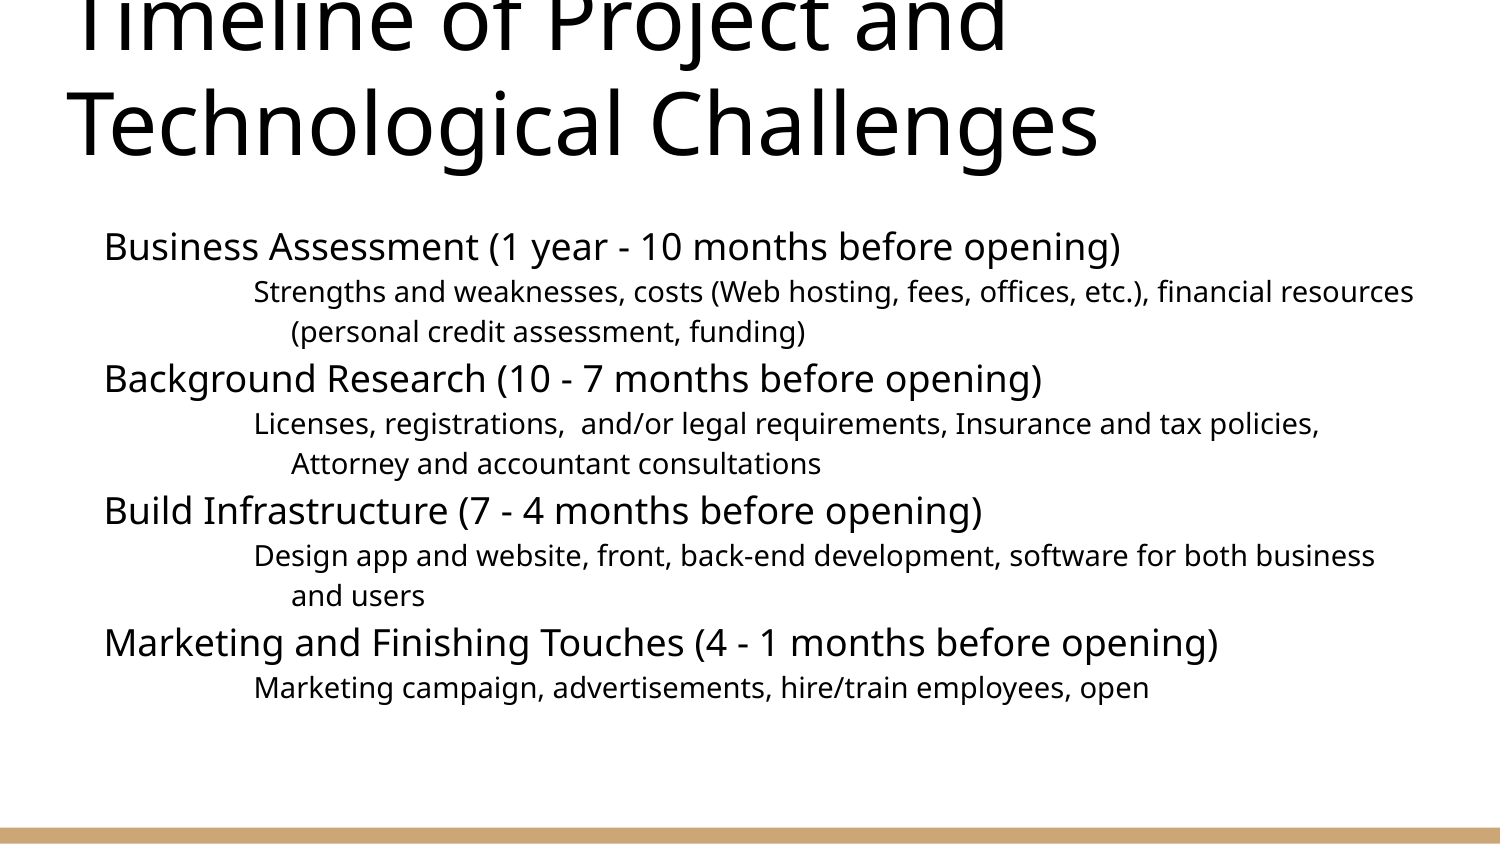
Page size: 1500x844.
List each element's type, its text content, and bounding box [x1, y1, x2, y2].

title Timeline of Project and Technological Challenges [51, 51, 1449, 189]
list Business Assessment (1 year - 10 months before opening) Strengths and weaknesses, costs (Web hosting, fees, offices, etc.), financial resources (personal credit assessment, funding) Background Research (10 - 7 months before opening) Licenses, registrations, and/or legal requirements, Insurance and tax policies, Attorney and accountant consultations Build Infrastructure (7 - 4 months before opening) Design app and website, front, back-end development, software for both business and users Marketing and Finishing Touches (4 - 1 months before opening) Marketing campaign, advertisements, hire/train employees, open [51, 200, 1449, 752]
